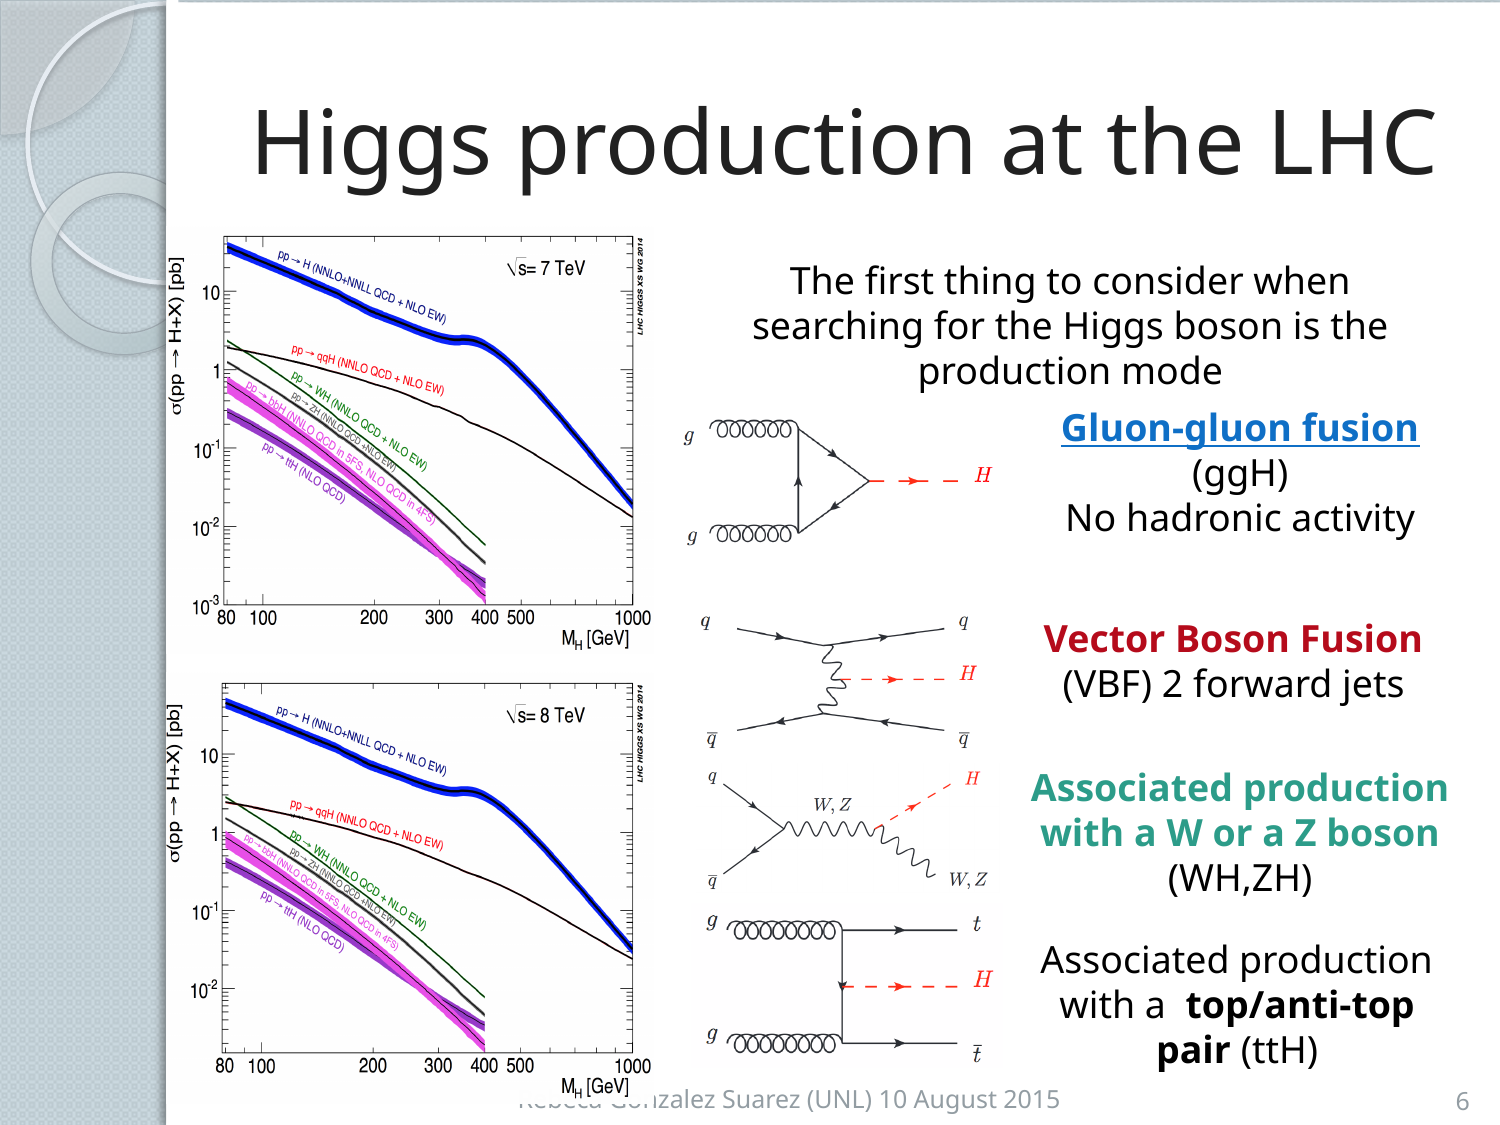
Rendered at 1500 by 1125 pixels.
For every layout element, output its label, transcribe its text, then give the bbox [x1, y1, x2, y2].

picture [691, 902, 1004, 1068]
slide_number 6 [1425, 1049, 1500, 1125]
text_box Gluon-gluon fusion (ggH) No hadronic activity [1013, 396, 1467, 547]
text_box Associated production with a top/anti-top pair (ttH) [1014, 929, 1460, 1079]
picture [689, 604, 987, 762]
text_box Vector Boson Fusion (VBF) 2 forward jets [1007, 607, 1460, 713]
picture [165, 671, 655, 1104]
picture [666, 397, 1008, 546]
picture [695, 763, 1000, 893]
picture [165, 225, 655, 654]
text_box Associated production with a W or a Z boson (WH,ZH) [1013, 756, 1467, 907]
title Higgs production at the LHC [235, 45, 1466, 233]
footer Rebeca Gonzalez Suarez (UNL) 10 August 2015 [166, 1046, 1413, 1125]
text_box The first thing to consider when searching for the Higgs boson is the production mode [716, 249, 1426, 400]
